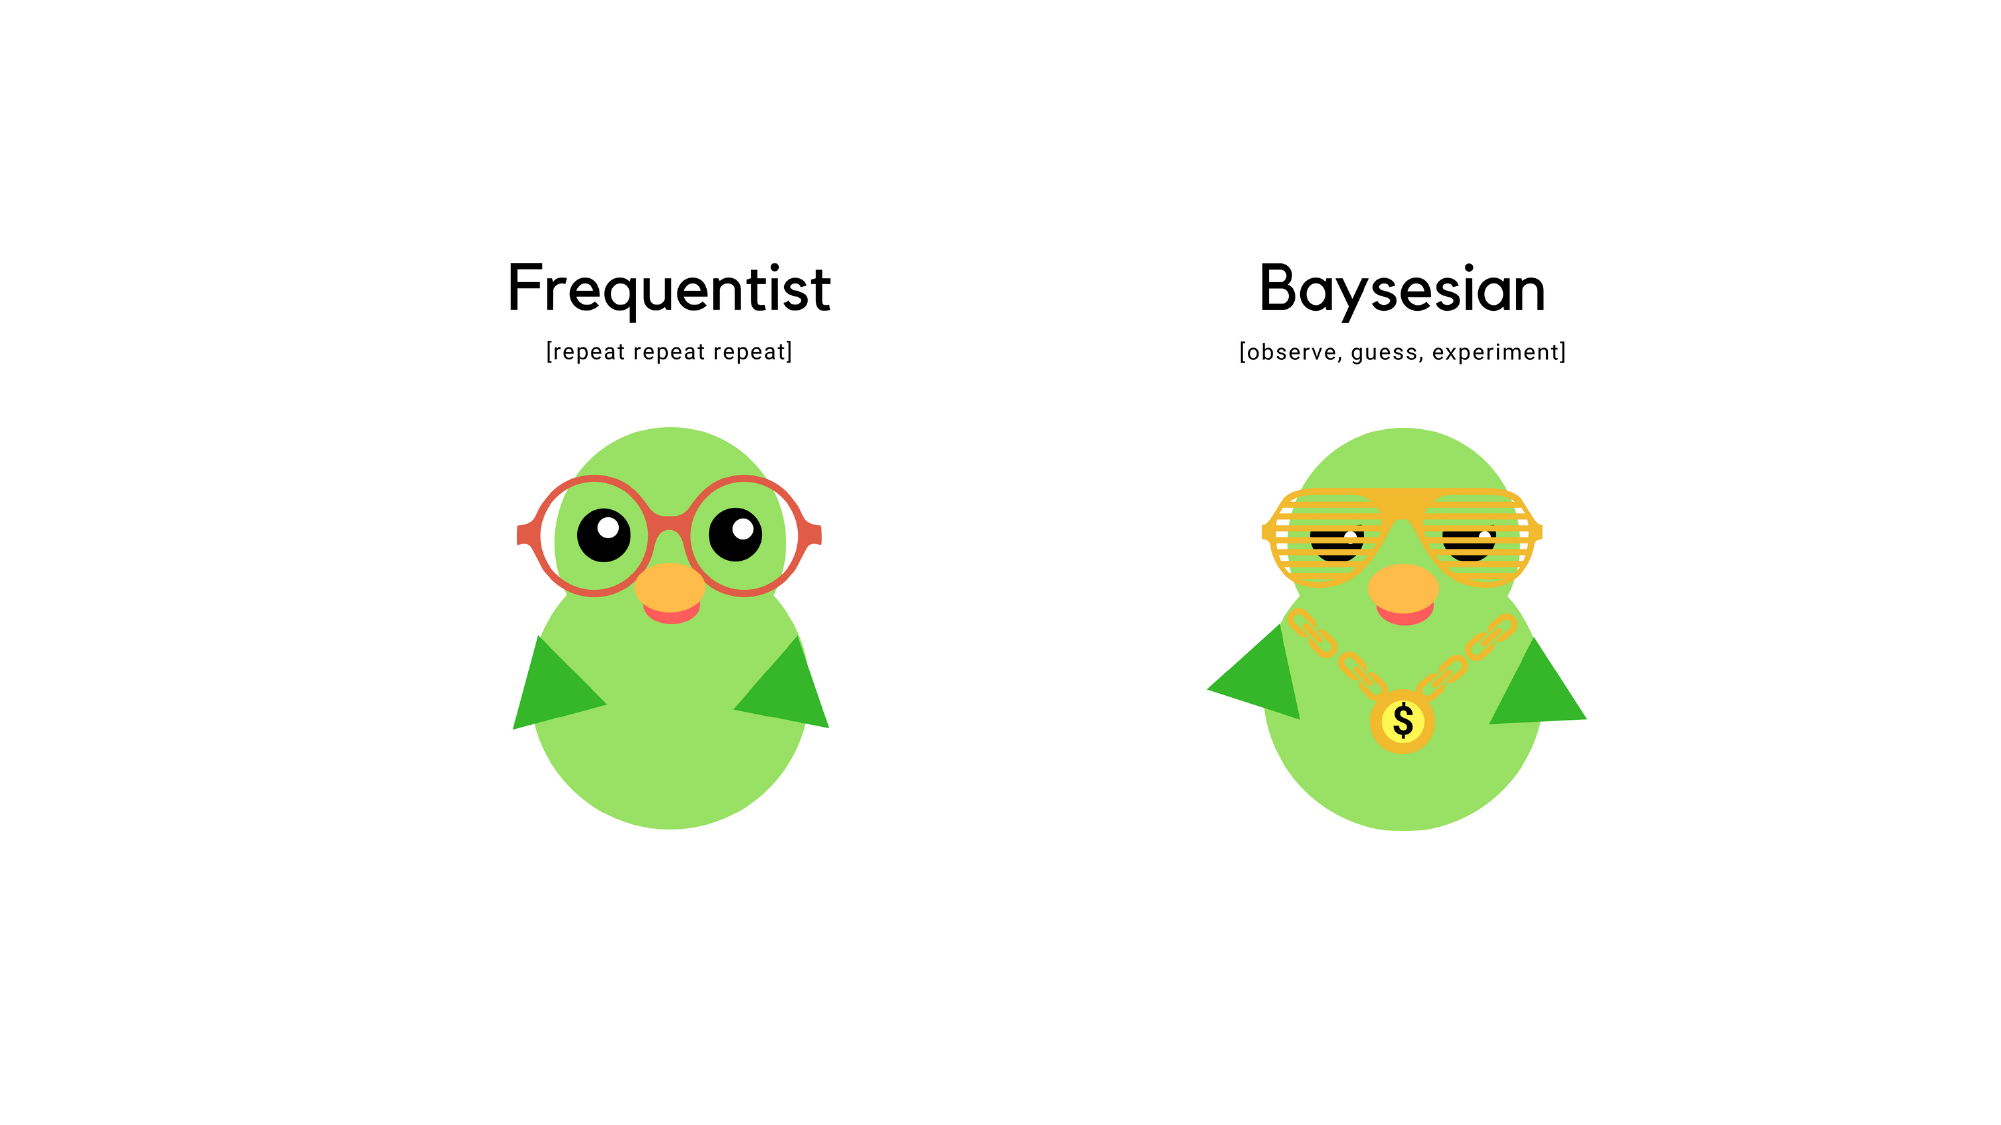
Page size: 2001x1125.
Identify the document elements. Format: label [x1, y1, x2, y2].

list [312, 193, 1028, 909]
picture [1044, 193, 1762, 911]
